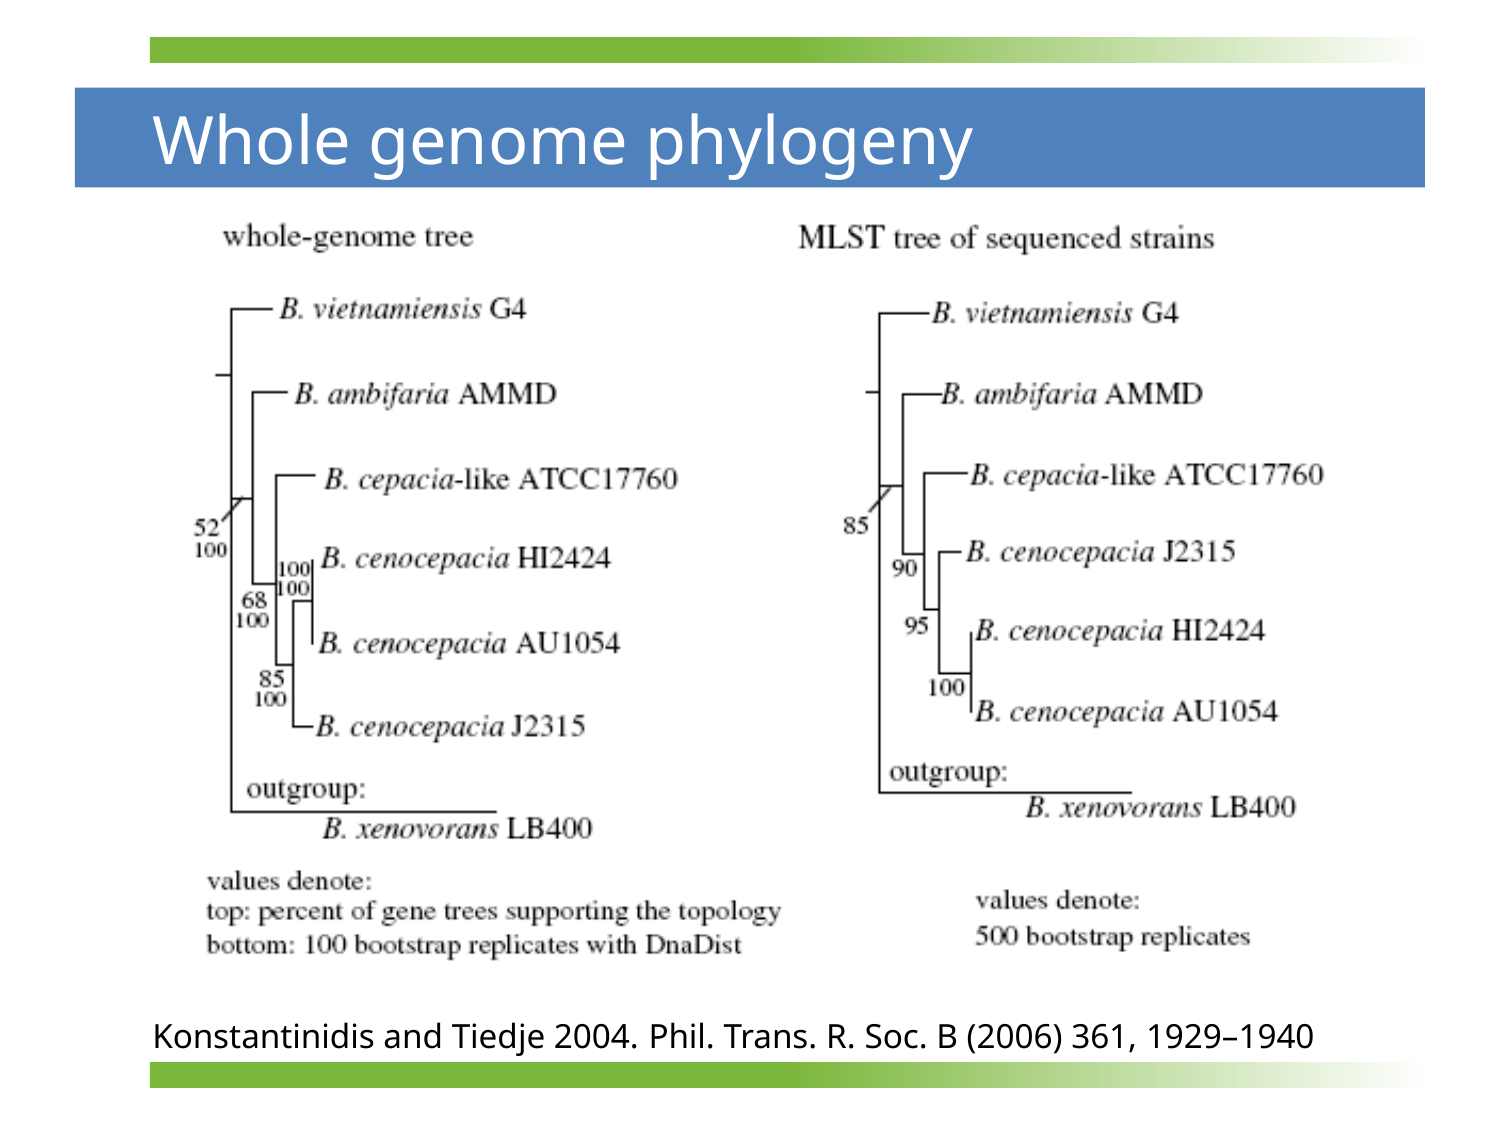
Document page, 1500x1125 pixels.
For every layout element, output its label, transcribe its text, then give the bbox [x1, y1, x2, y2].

title Whole genome phylogeny [137, 87, 1425, 188]
picture [174, 212, 1338, 970]
list Konstantinidis and Tiedje 2004. Phil. Trans. R. Soc. B (2006) 361, 1929–1940 [137, 1007, 1425, 1063]
